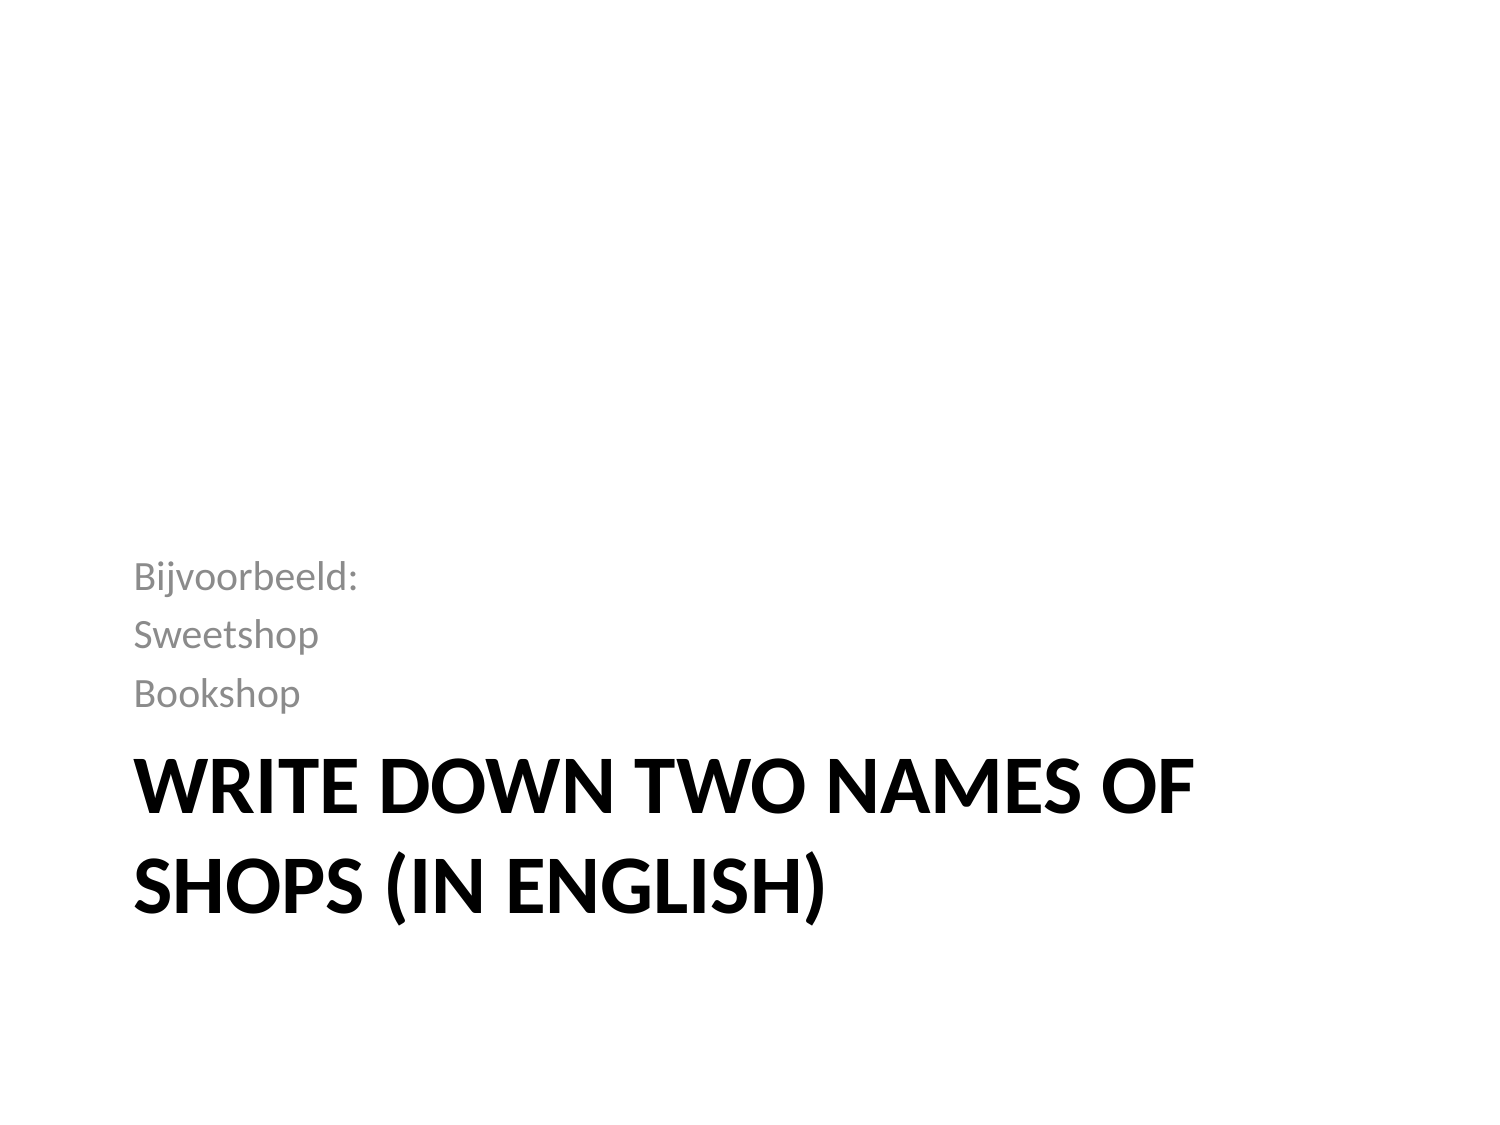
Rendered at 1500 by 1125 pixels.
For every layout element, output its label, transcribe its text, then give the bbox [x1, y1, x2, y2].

list Bijvoorbeeld: Sweetshop Bookshop [118, 476, 1394, 723]
title Write down two names of shops (in english) [118, 723, 1394, 947]
